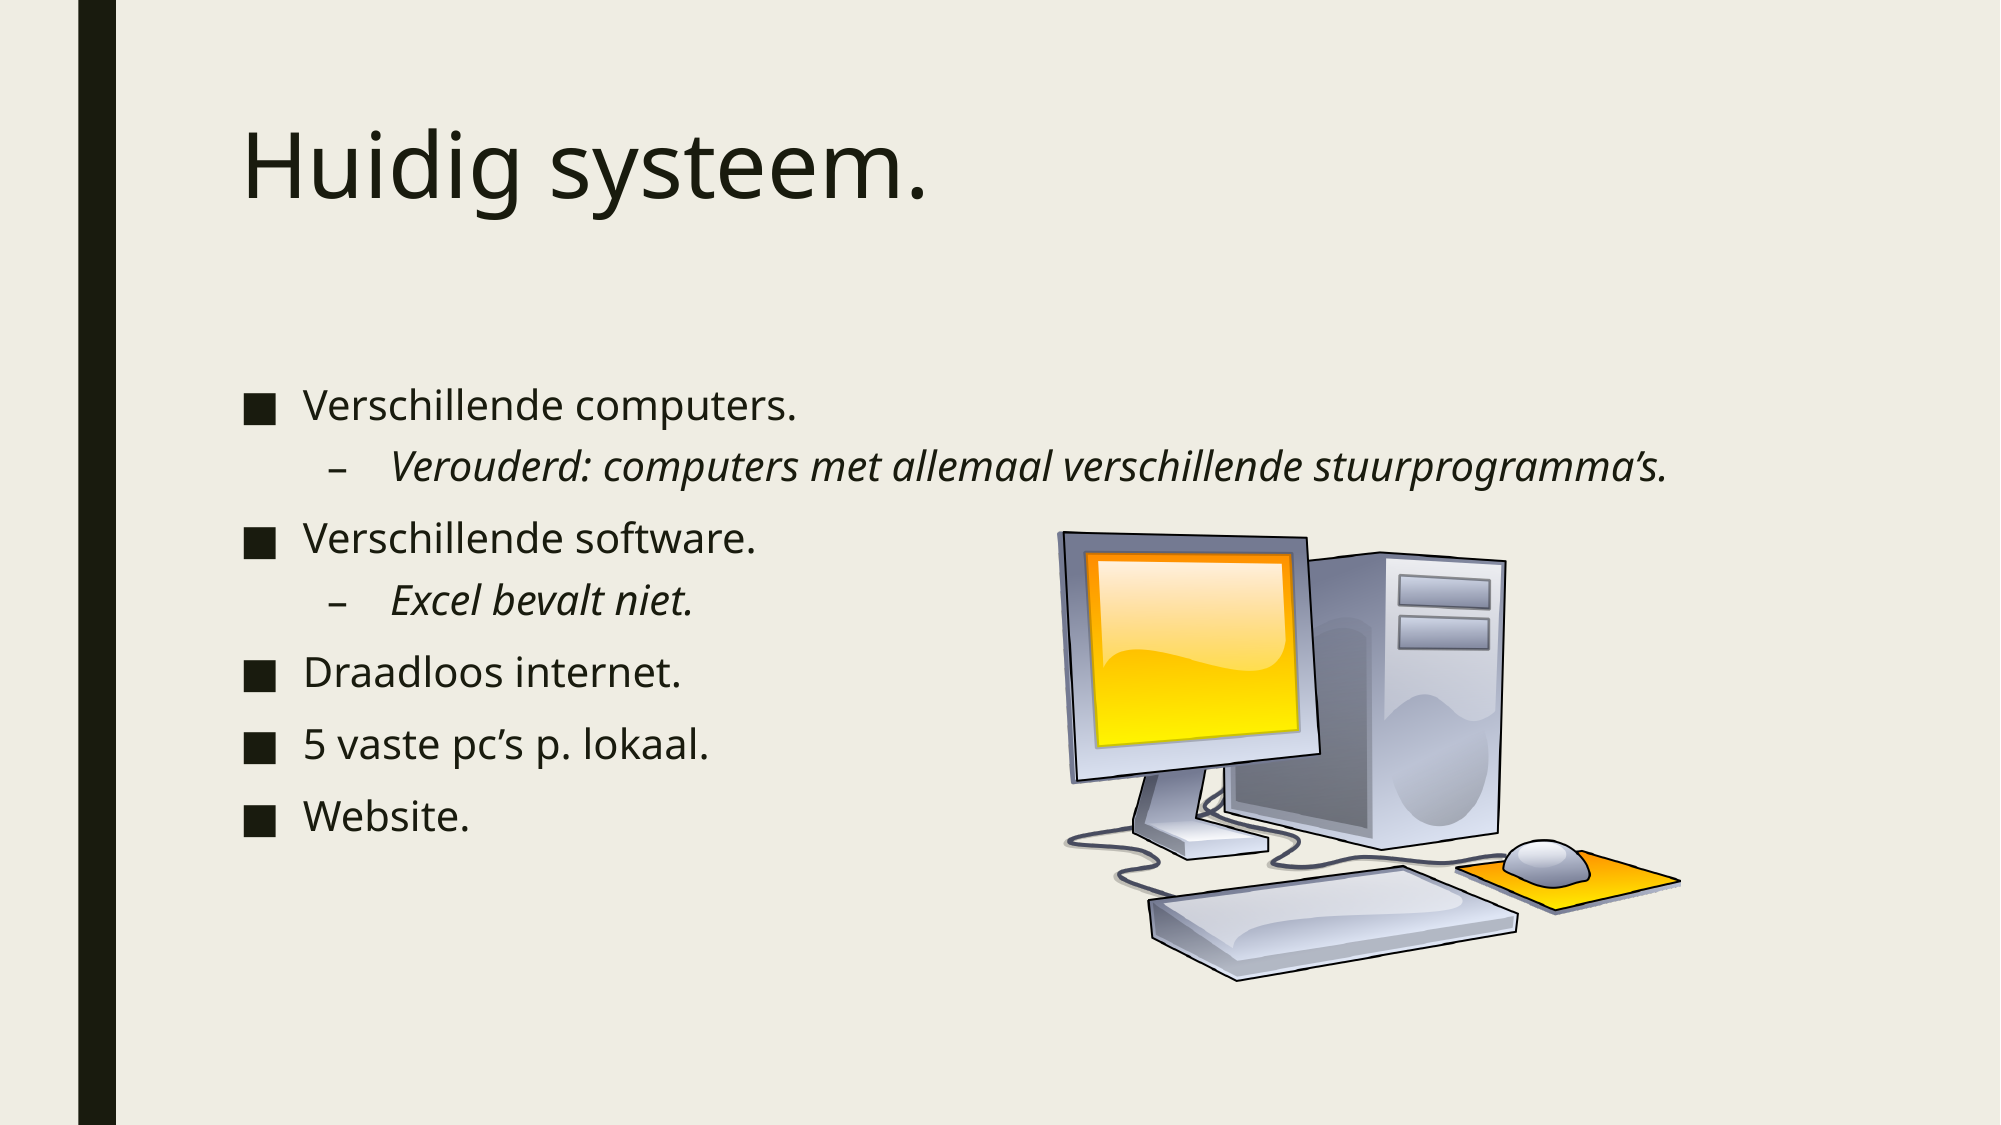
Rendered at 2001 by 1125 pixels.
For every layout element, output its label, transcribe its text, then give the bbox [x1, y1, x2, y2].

list Verschillende computers. Verouderd: computers met allemaal verschillende stuurprogramma’s. Verschillende software. Excel bevalt niet. Draadloos internet. 5 vaste pc’s p. lokaal. Website. [225, 375, 1800, 963]
title Huidig systeem. [225, 112, 1800, 357]
picture [1057, 531, 1681, 982]
